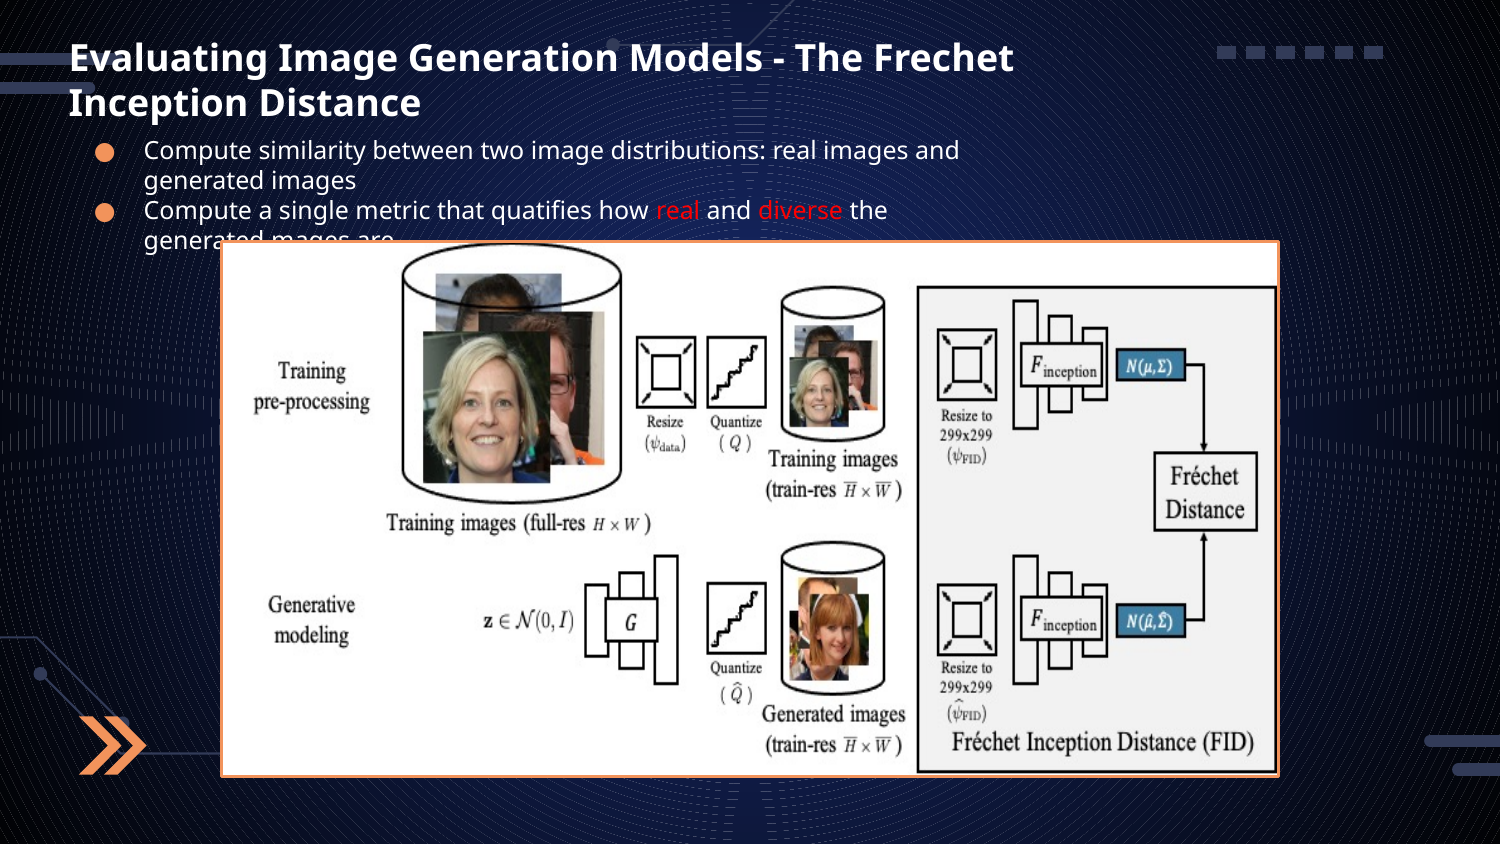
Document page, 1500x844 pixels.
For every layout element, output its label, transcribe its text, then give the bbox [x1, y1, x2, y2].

title Evaluating Image Generation Models - The Frechet Inception Distance [53, 45, 1147, 140]
picture [222, 242, 1278, 775]
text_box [78, 716, 147, 775]
subtitle Compute similarity between two image distributions: real images and generated images Compute a single metric that quatifies how real and diverse the generated mages are [53, 120, 1029, 194]
